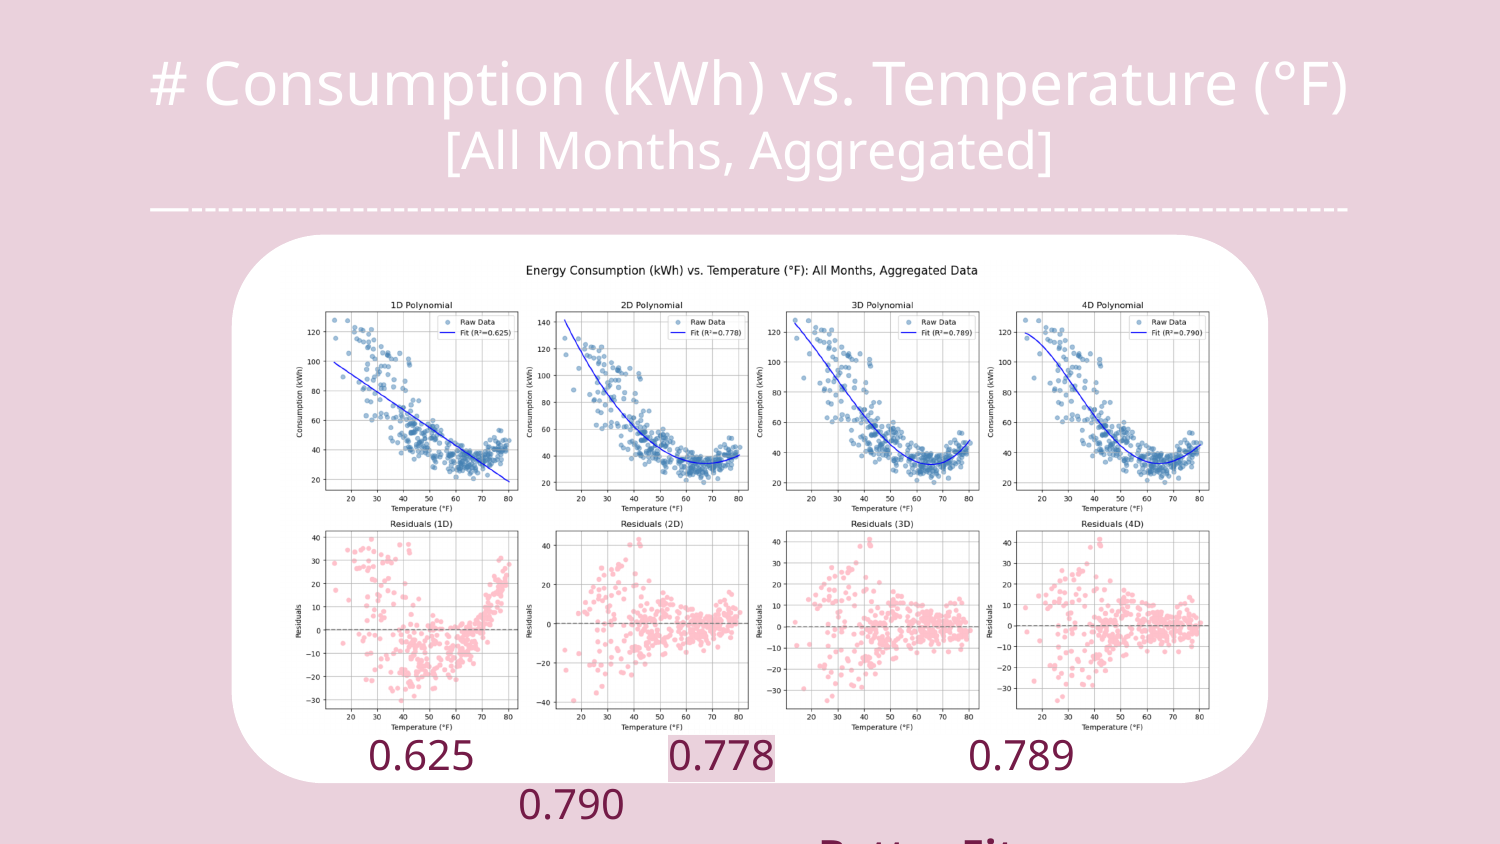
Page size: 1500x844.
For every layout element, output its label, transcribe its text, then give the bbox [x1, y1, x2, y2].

title # Consumption (kWh) vs. Temperature (°F) [All Months, Aggregated] —-------------------------------------------------------------------------------------- [0, 29, 1500, 175]
text_box [232, 235, 1268, 783]
text_box 0.625 0.778 0.789 0.790 Better Fit Overfitting → [353, 743, 1160, 783]
picture [280, 260, 1220, 735]
